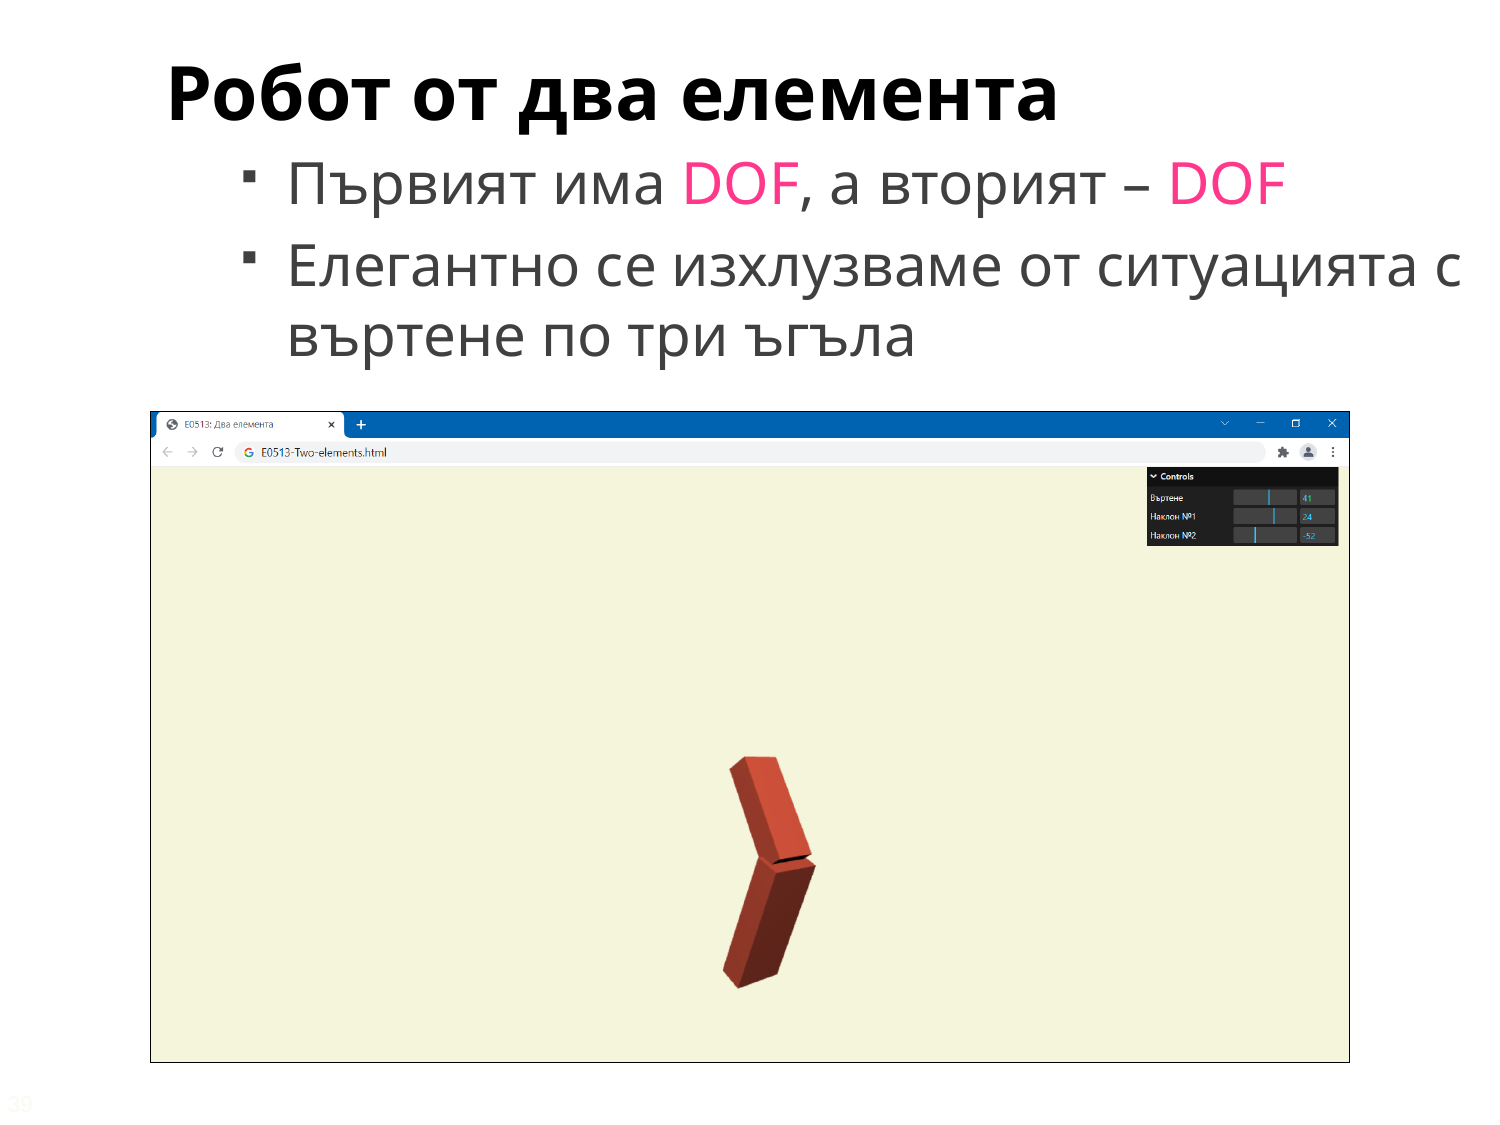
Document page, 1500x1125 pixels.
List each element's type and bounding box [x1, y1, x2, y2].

picture [149, 410, 1351, 1063]
